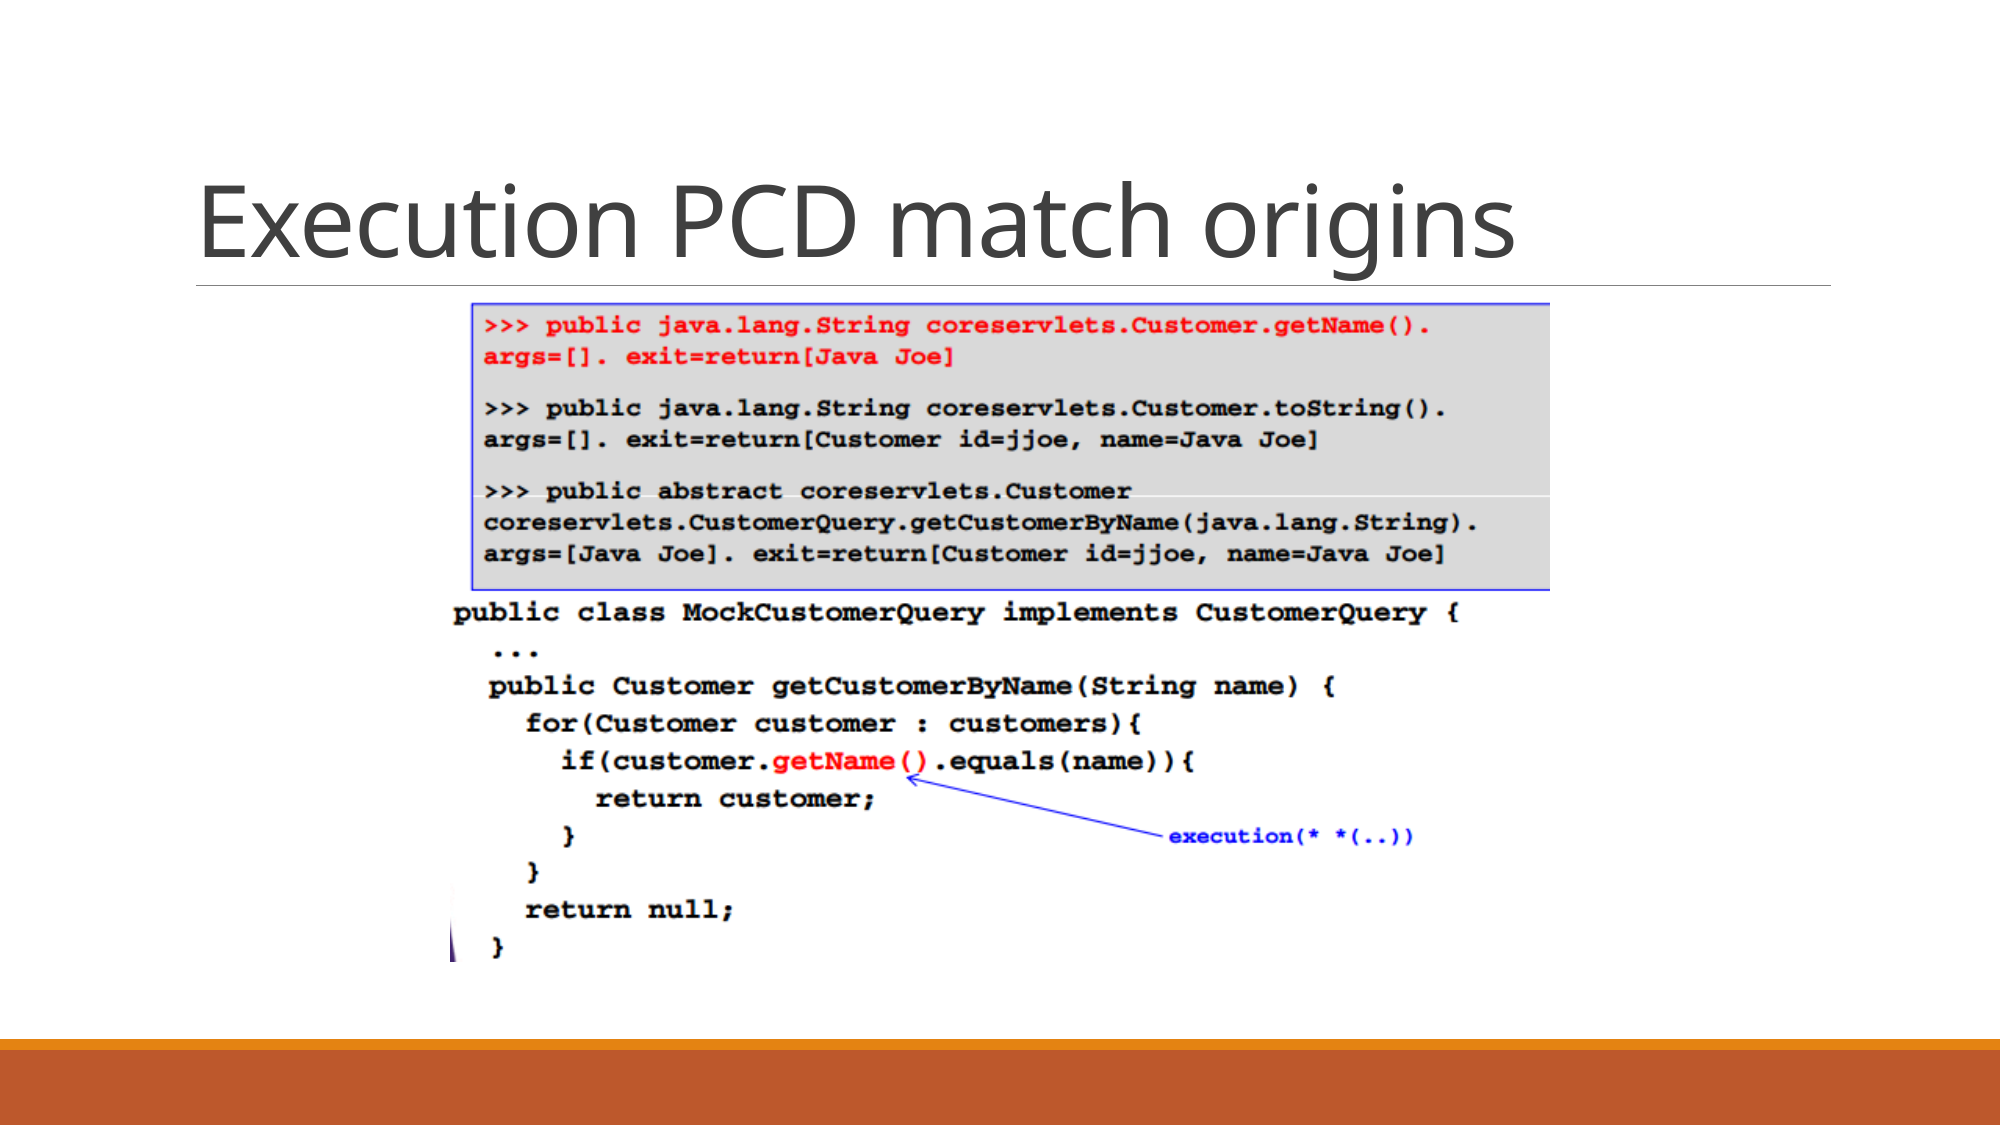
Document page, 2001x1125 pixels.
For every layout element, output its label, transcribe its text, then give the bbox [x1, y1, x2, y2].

title Execution PCD match origins [180, 47, 1830, 285]
picture [450, 299, 1550, 962]
